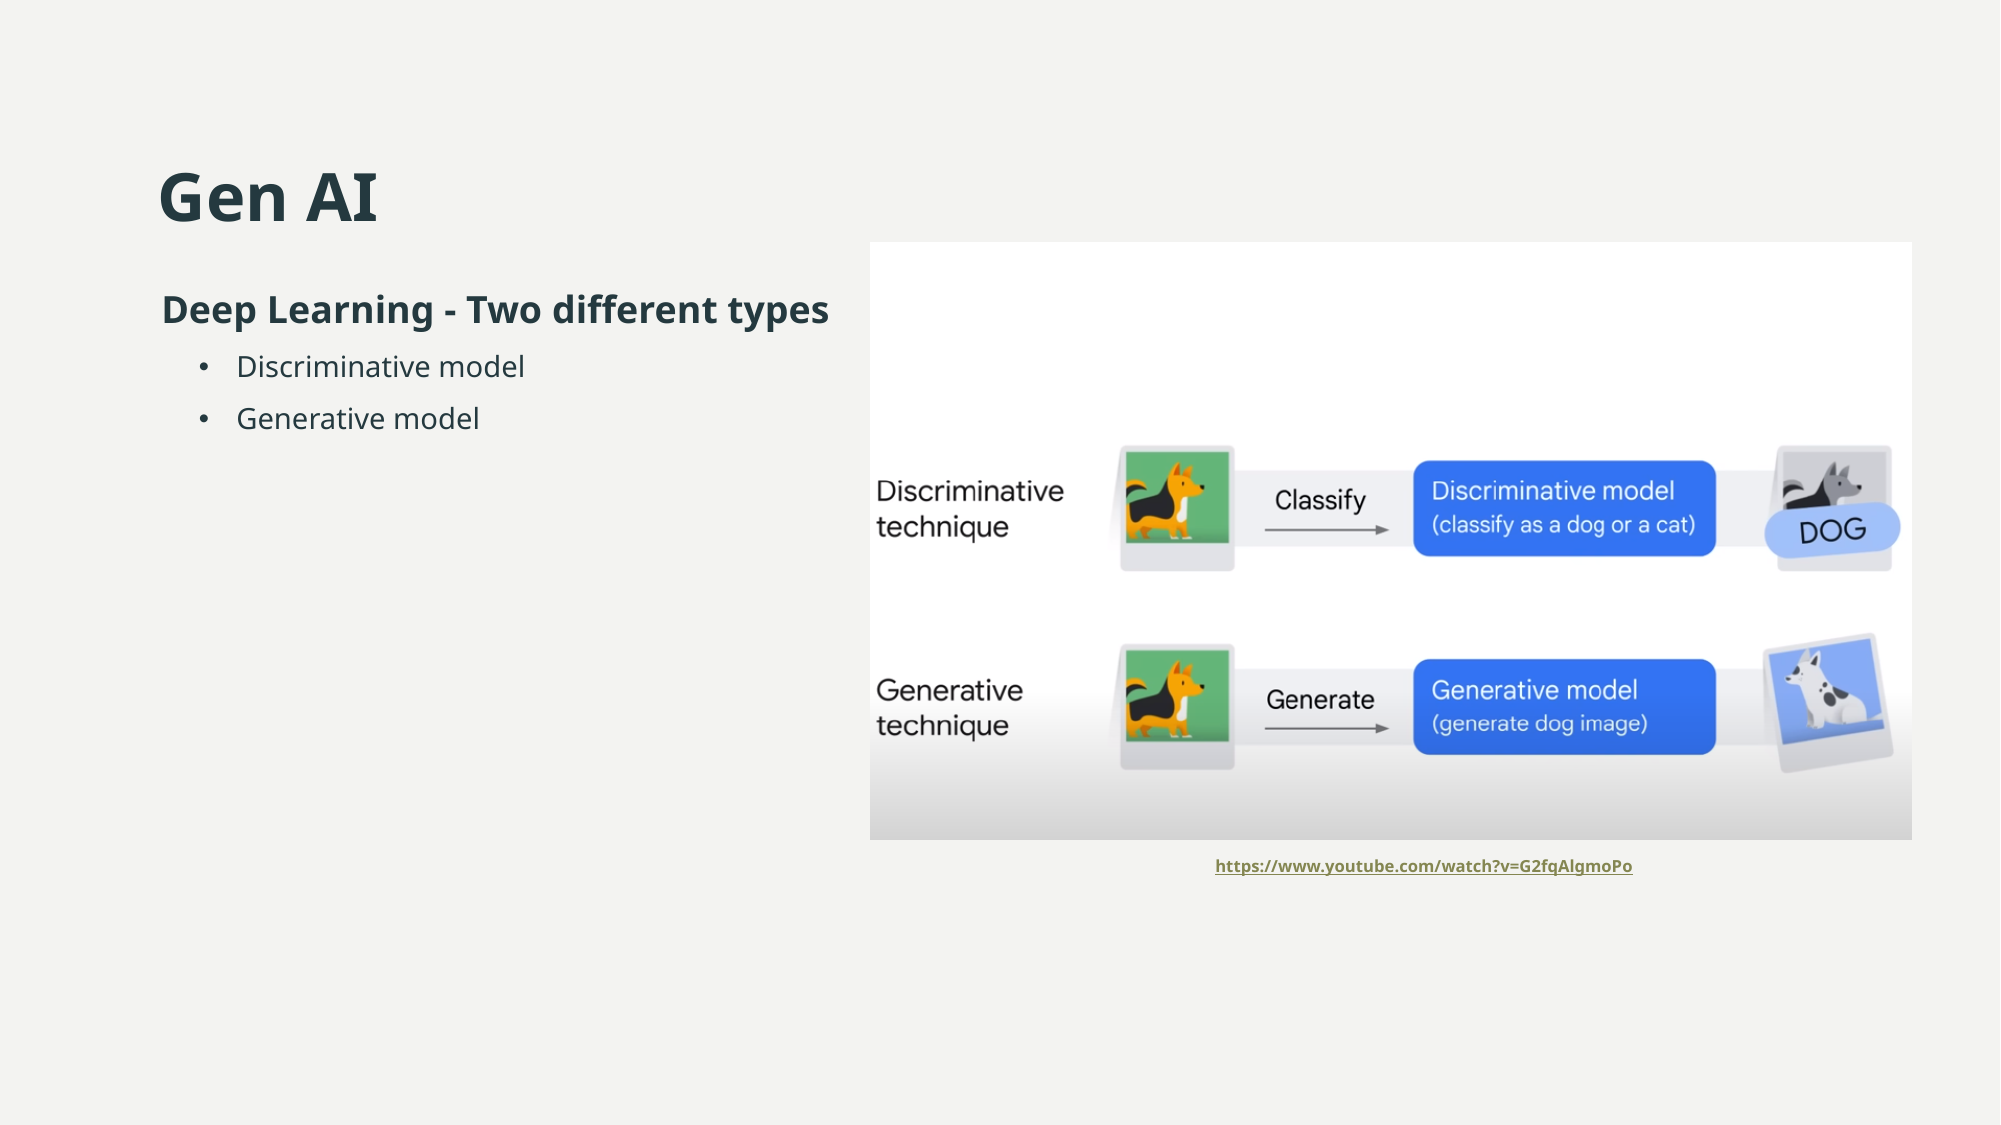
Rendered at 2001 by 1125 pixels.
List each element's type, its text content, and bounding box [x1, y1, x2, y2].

list Deep Learning - Two different types Discriminative model Generative model [108, 269, 1822, 910]
title Gen AI [142, 96, 1858, 243]
text_box https://www.youtube.com/watch?v=G2fqAlgmoPo [1050, 848, 1892, 907]
picture [869, 241, 1913, 840]
